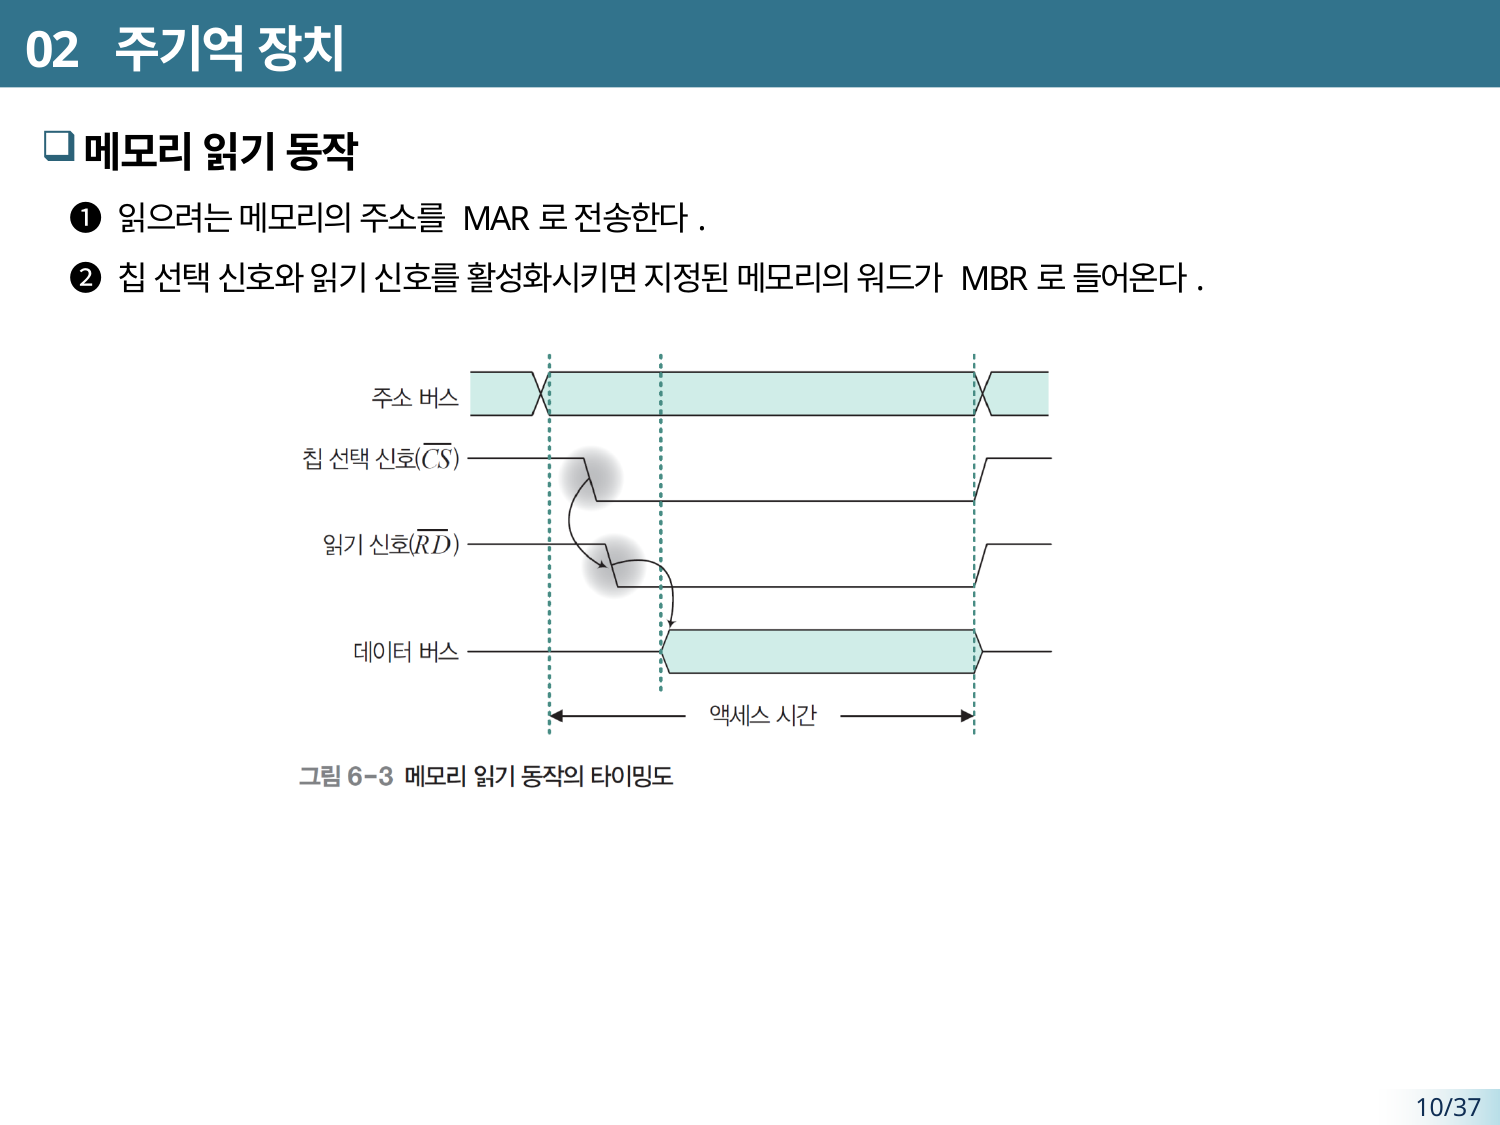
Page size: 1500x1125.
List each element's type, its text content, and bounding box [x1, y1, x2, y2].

list 메모리 읽기 동작 ➊ 읽으려는 메모리의 주소를 MAR로 전송한다. ➋ 칩 선택 신호와 읽기 신호를 활성화시키면 지정된 메모리의 워드가 MBR로 들어온다. [10, 113, 1481, 1044]
title 02 주기억 장치 [10, 8, 1288, 87]
picture [293, 349, 1057, 800]
